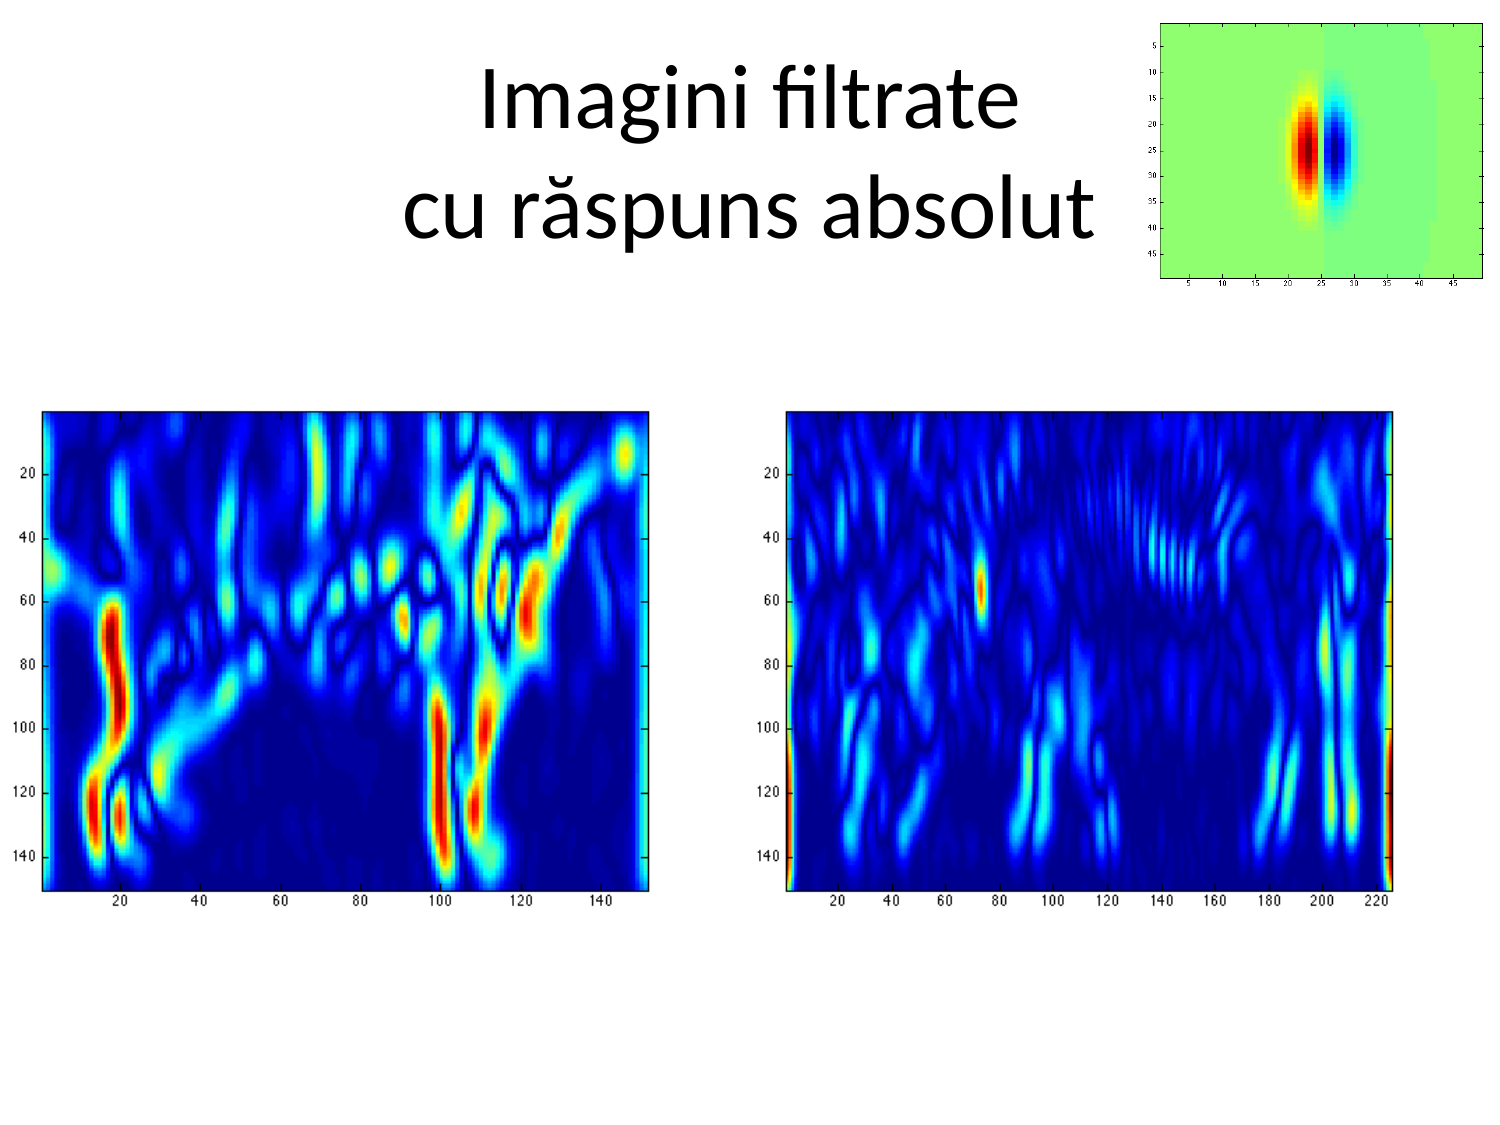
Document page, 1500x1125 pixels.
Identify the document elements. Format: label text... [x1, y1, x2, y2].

picture [1105, 0, 1500, 312]
picture [0, 368, 1466, 955]
title Imagini filtrate cu răspuns absolut [75, 0, 1425, 353]
